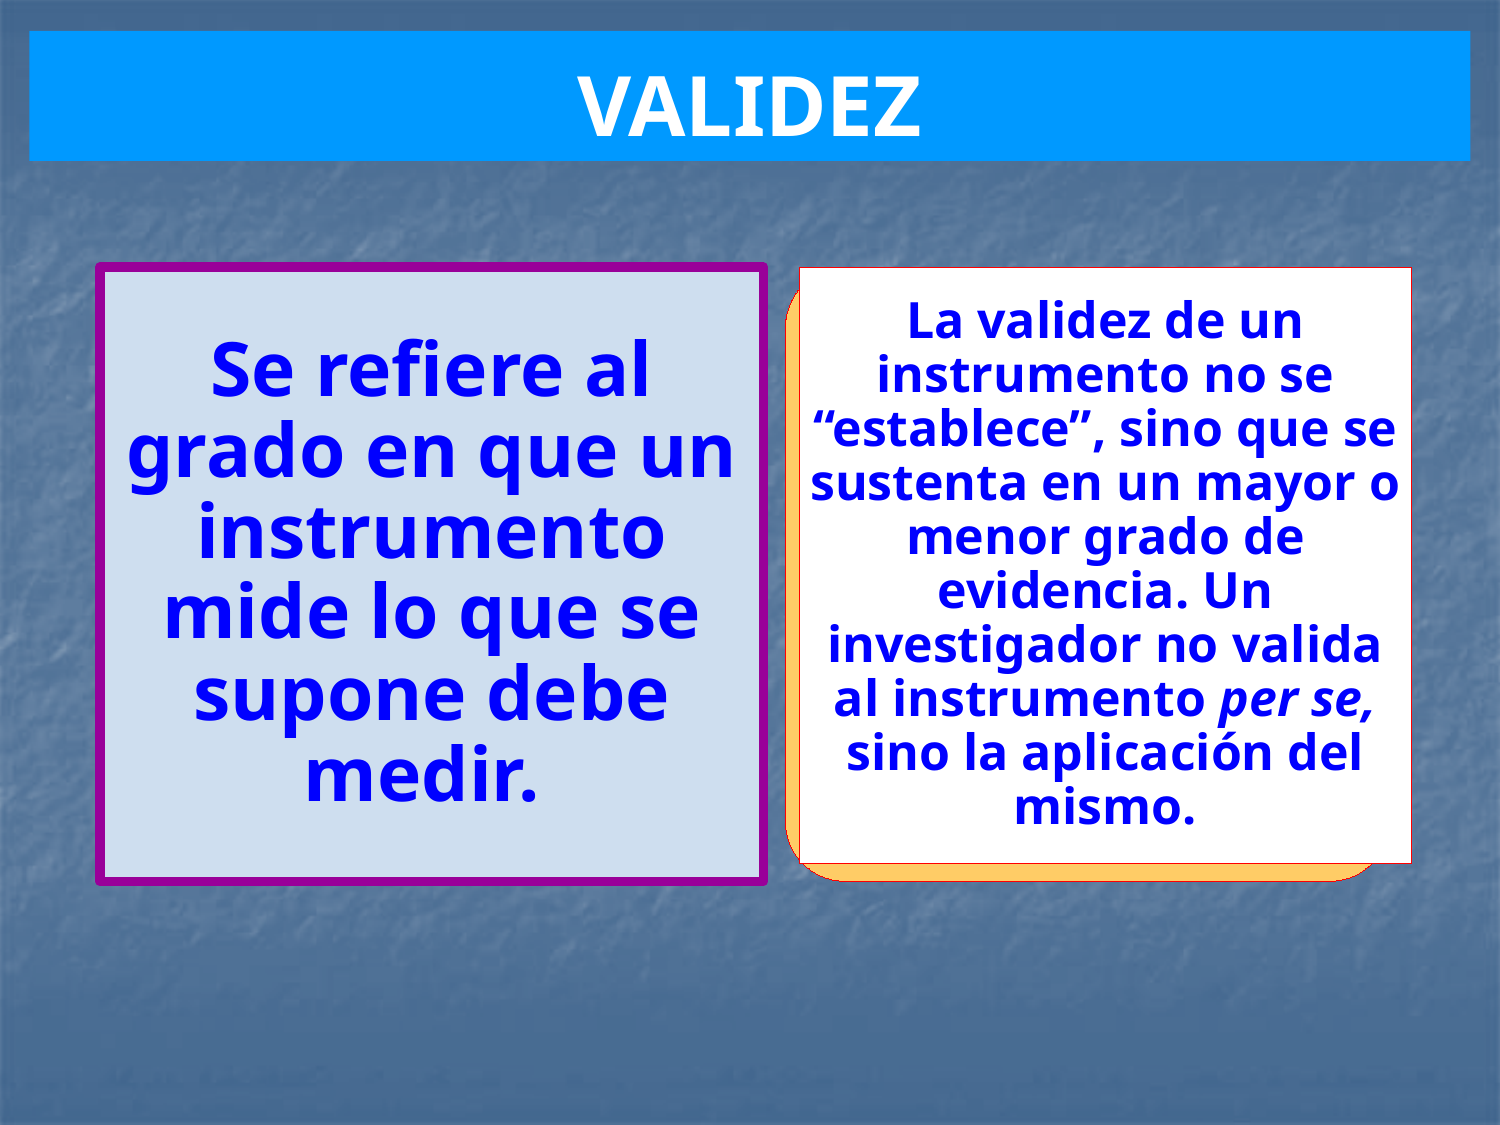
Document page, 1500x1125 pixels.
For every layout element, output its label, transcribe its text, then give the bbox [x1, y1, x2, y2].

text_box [785, 266, 1412, 882]
text_box VALIDEZ [29, 30, 1471, 161]
text_box Se refiere al grado en que un instrumento mide lo que se supone debe medir. [99, 267, 764, 882]
